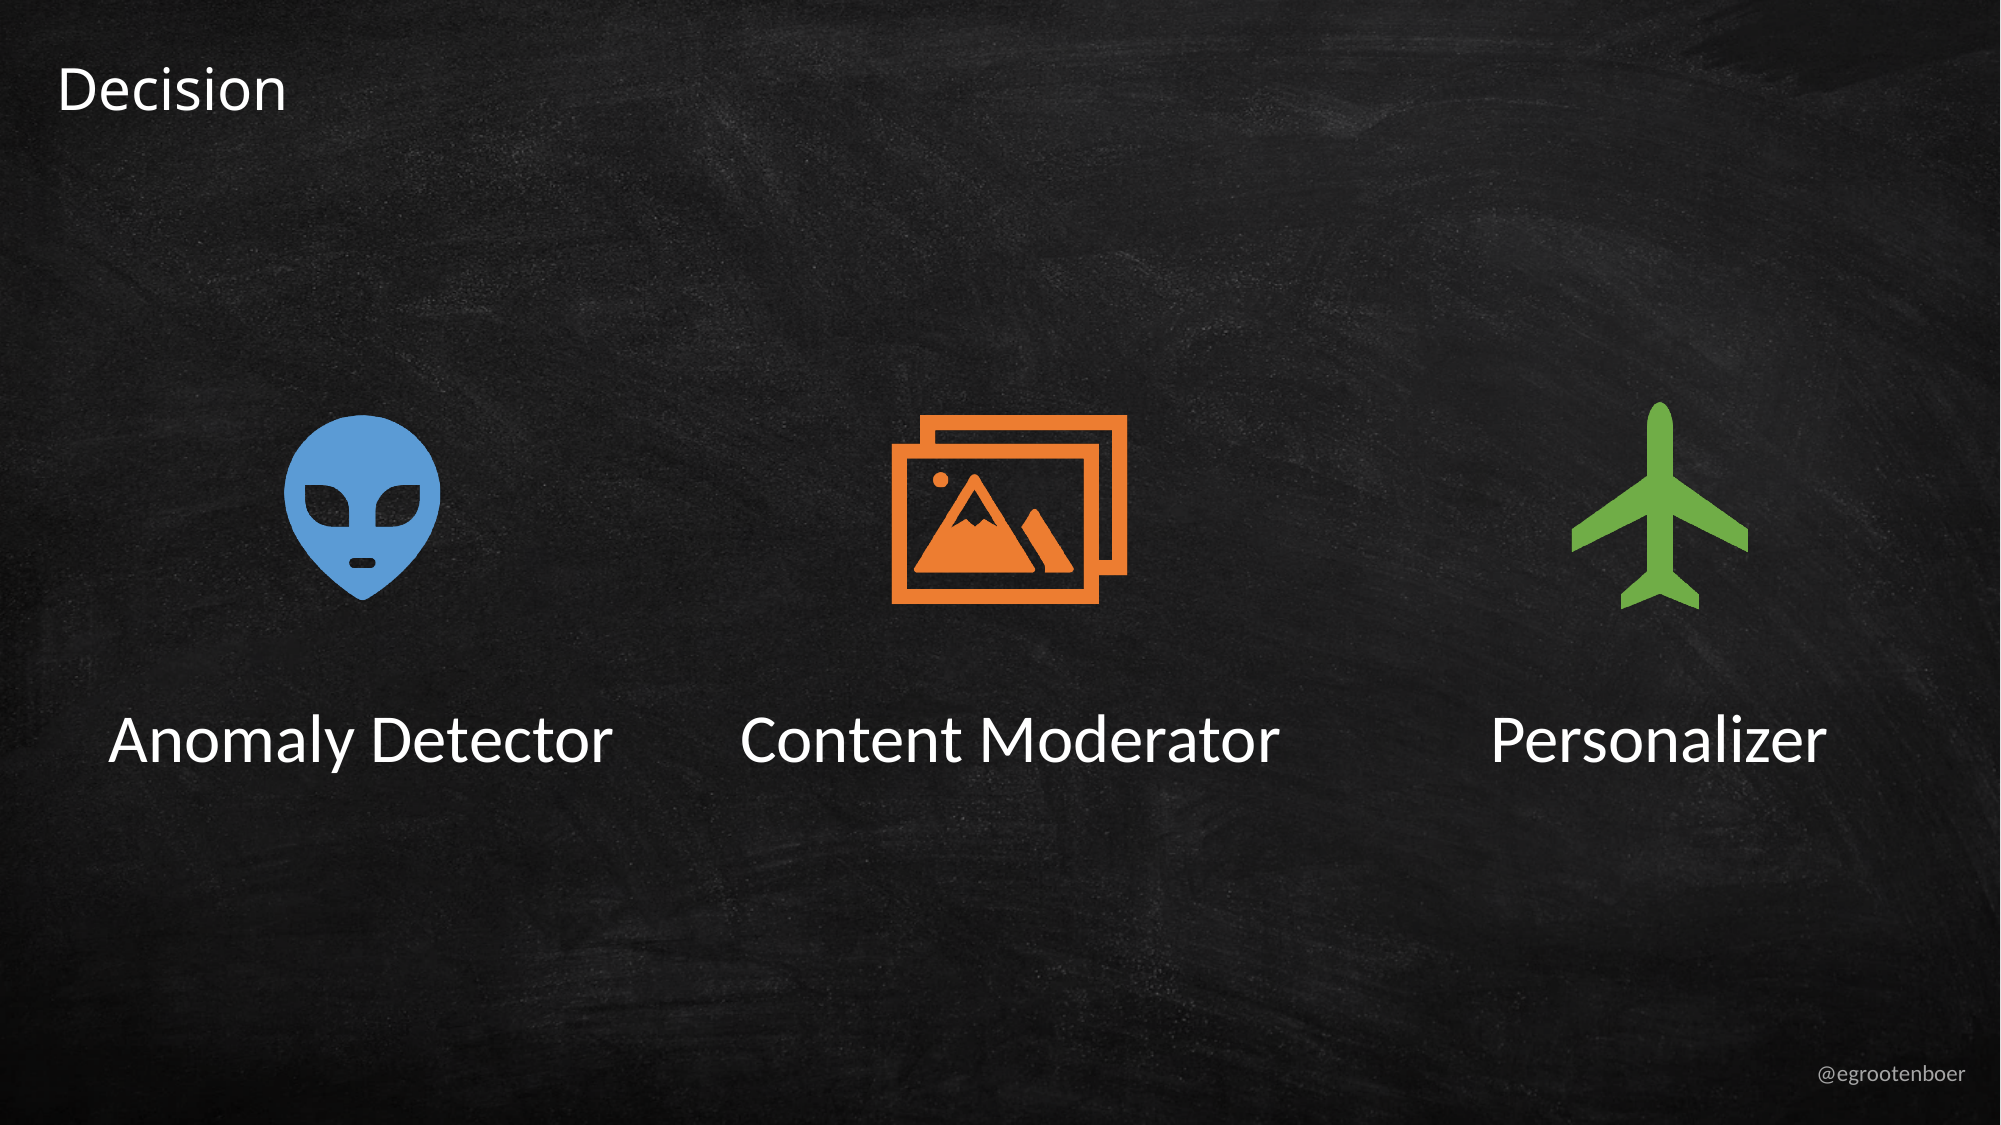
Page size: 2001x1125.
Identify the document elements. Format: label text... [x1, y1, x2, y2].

picture [0, 0, 2001, 1125]
text_box Content Moderator [734, 694, 1287, 813]
title Decision [41, 12, 1981, 172]
text_box [1534, 380, 1785, 631]
text_box [237, 380, 487, 631]
text_box Anomaly Detector [86, 694, 639, 813]
text_box Personalizer [1383, 694, 1936, 813]
text_box [886, 380, 1136, 631]
